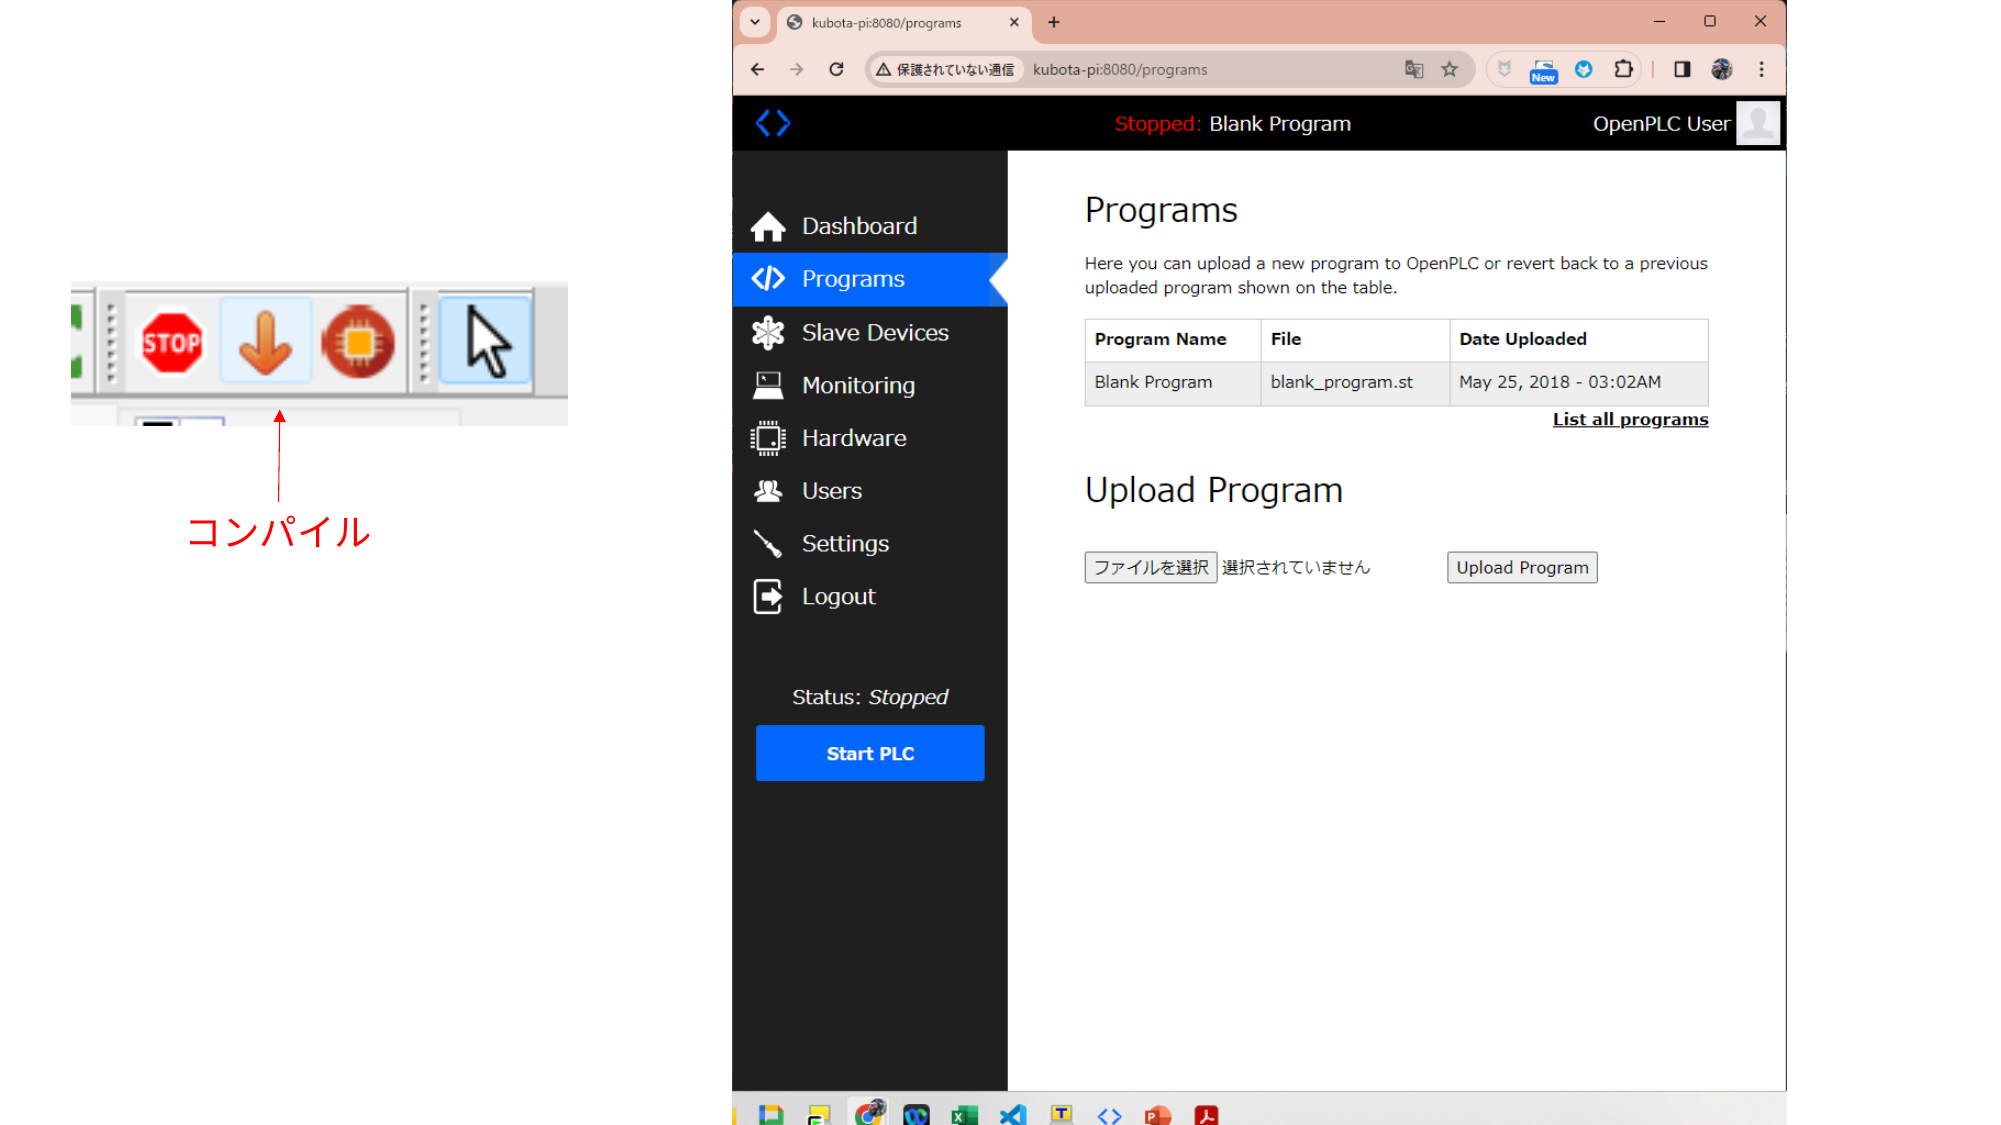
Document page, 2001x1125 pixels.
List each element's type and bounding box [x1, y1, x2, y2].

text_box [70, 250, 568, 563]
picture [732, 0, 1787, 1125]
